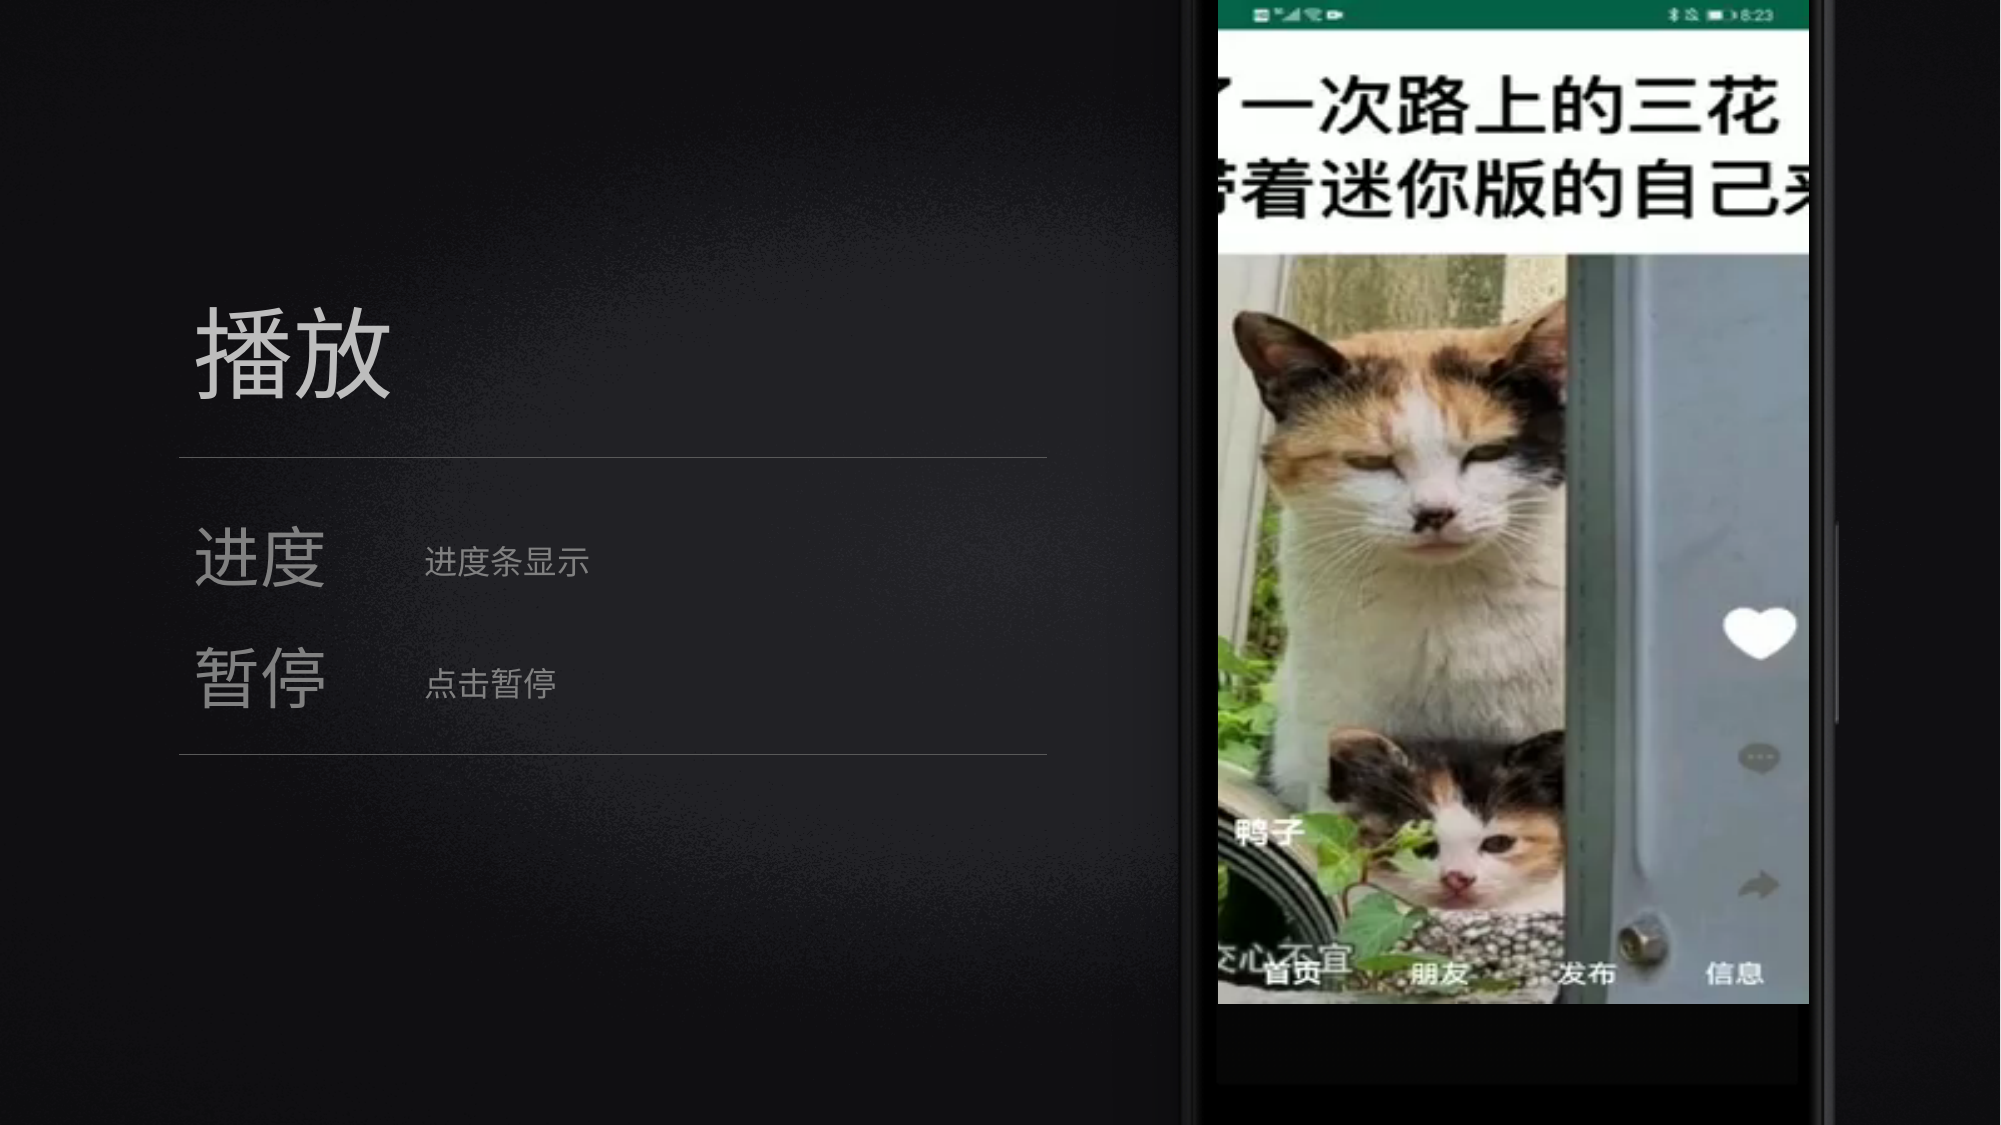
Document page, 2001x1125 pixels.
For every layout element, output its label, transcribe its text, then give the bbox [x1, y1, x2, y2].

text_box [179, 457, 779, 755]
text_box 播放 [179, 284, 409, 420]
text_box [1217, 0, 1810, 1005]
picture [0, 0, 2001, 1125]
